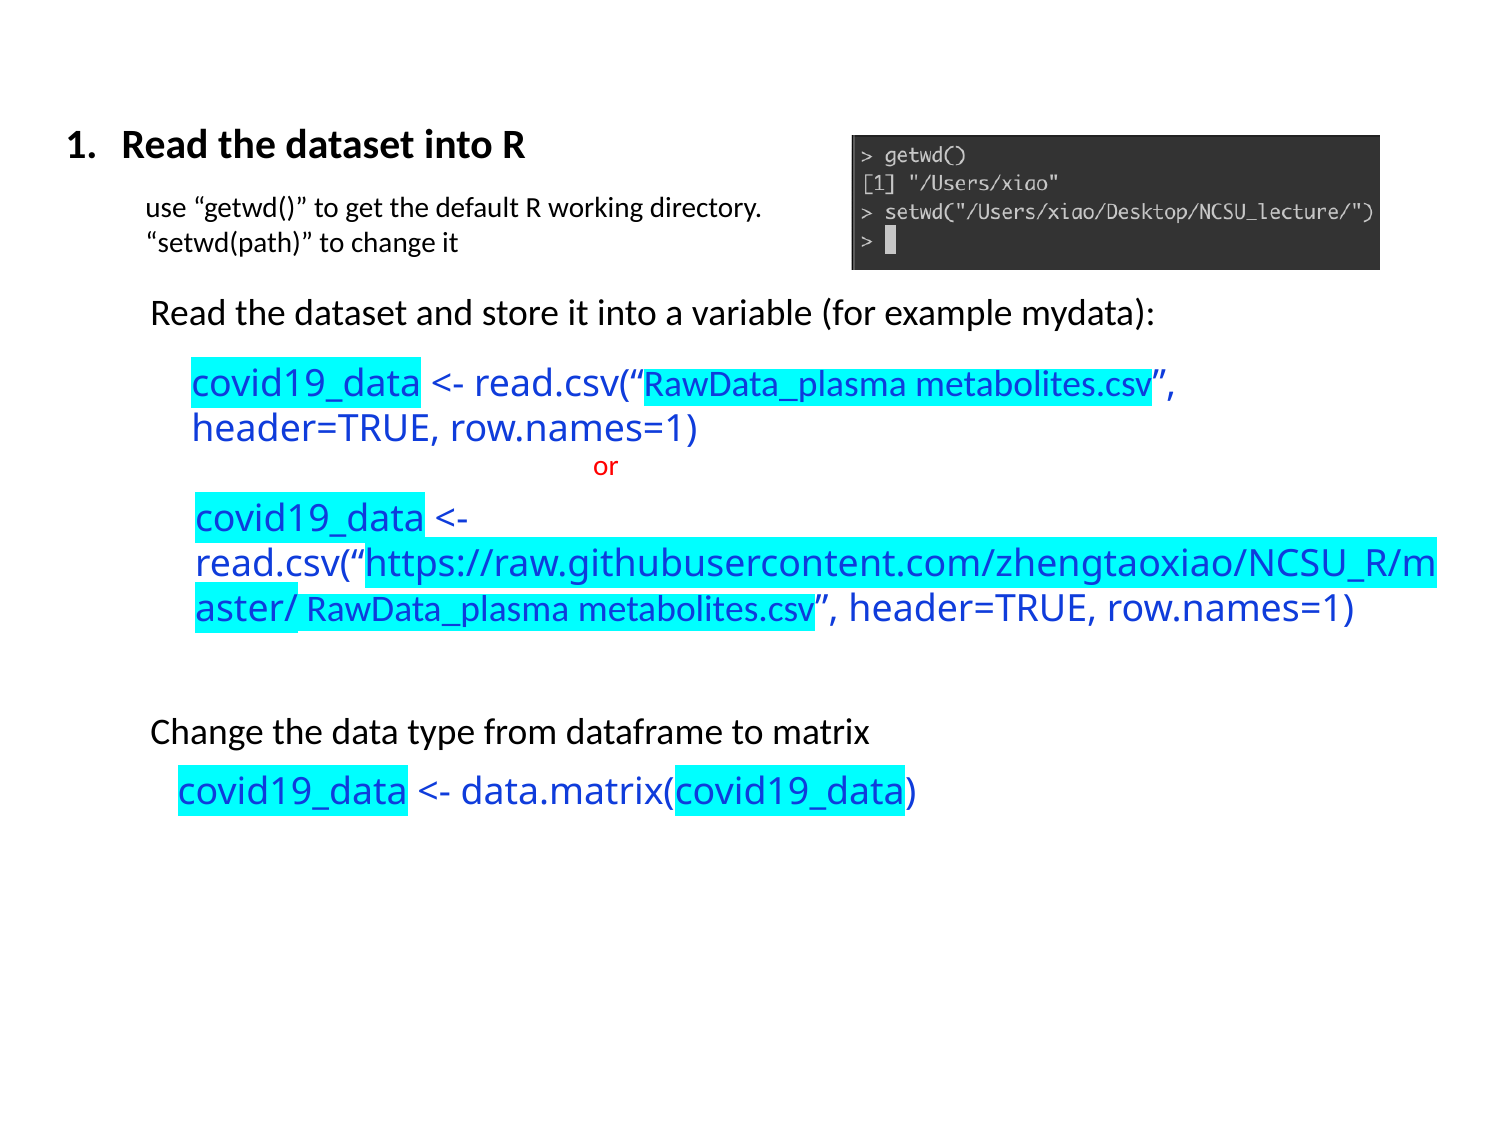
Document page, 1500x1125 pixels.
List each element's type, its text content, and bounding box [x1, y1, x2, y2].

text_box covid19_data <- read.csv(“RawData_plasma metabolites.csv”, header=TRUE, row.names=1) [176, 352, 1380, 457]
text_box Read the dataset and store it into a variable (for example mydata): [135, 280, 1500, 341]
text_box or [578, 439, 661, 489]
text_box covid19_data <- read.csv(“https://raw.githubusercontent.com/zhengtaoxiao/NCSU_R/master/ RawData_plasma metabolites.csv”, header=TRUE, row.names=1) [180, 486, 1469, 637]
text_box Read the dataset into R [50, 84, 639, 174]
picture [851, 135, 1380, 270]
text_box Change the data type from dataframe to matrix [135, 699, 1500, 760]
text_box covid19_data <- data.matrix(covid19_data) [162, 760, 1160, 820]
text_box use “getwd()” to get the default R working directory. “setwd(path)” to change it [124, 181, 778, 266]
